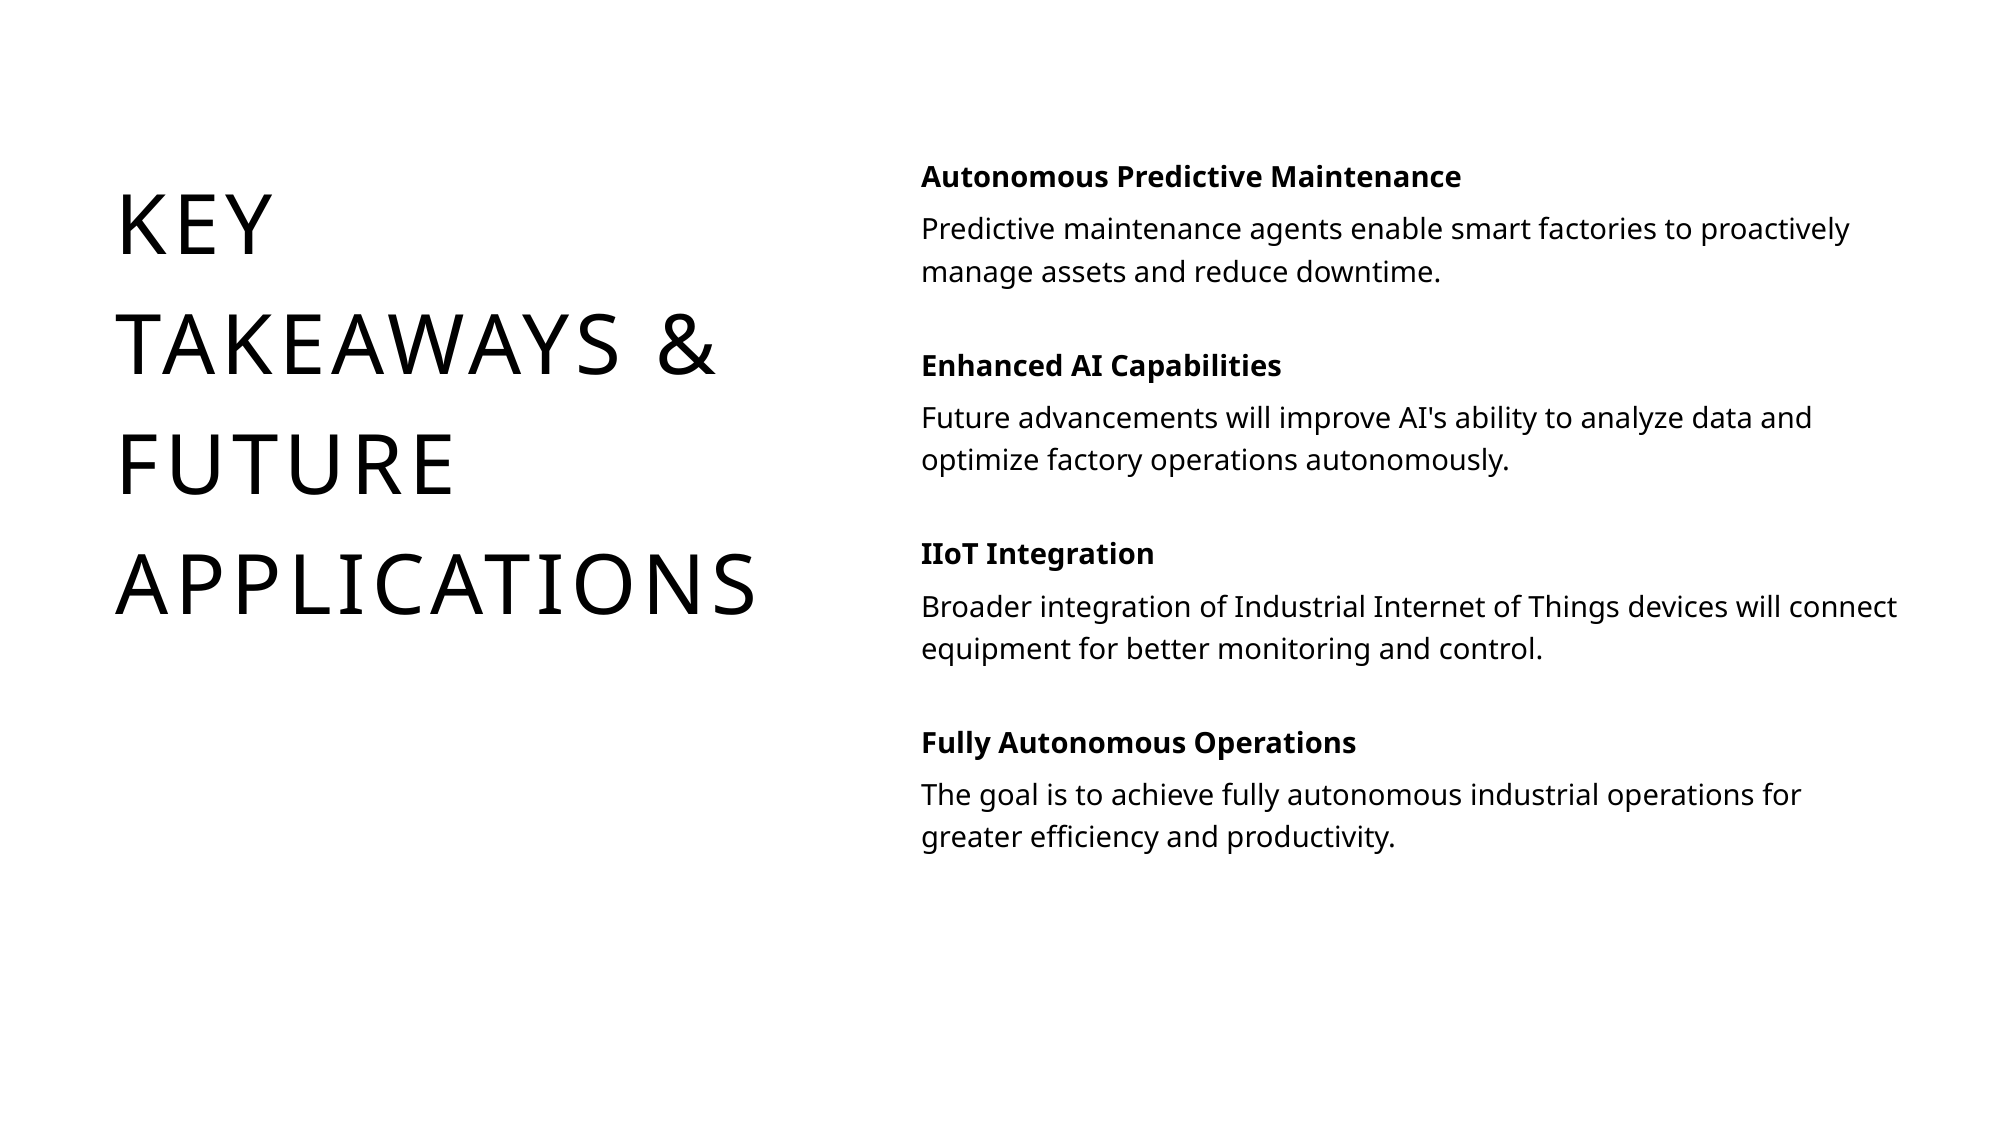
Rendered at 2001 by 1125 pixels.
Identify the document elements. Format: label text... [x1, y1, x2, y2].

title Key Takeaways & Future Applications [100, 143, 781, 955]
list Autonomous Predictive Maintenance Predictive maintenance agents enable smart factories to proactively manage assets and reduce downtime. Enhanced AI Capabilities Future advancements will improve AI's ability to analyze data and optimize factory operations autonomously. IIoT Integration Broader integration of Industrial Internet of Things devices will connect equipment for better monitoring and control. Fully Autonomous Operations The goal is to achieve fully autonomous industrial operations for greater efficiency and productivity. [905, 143, 1917, 1029]
